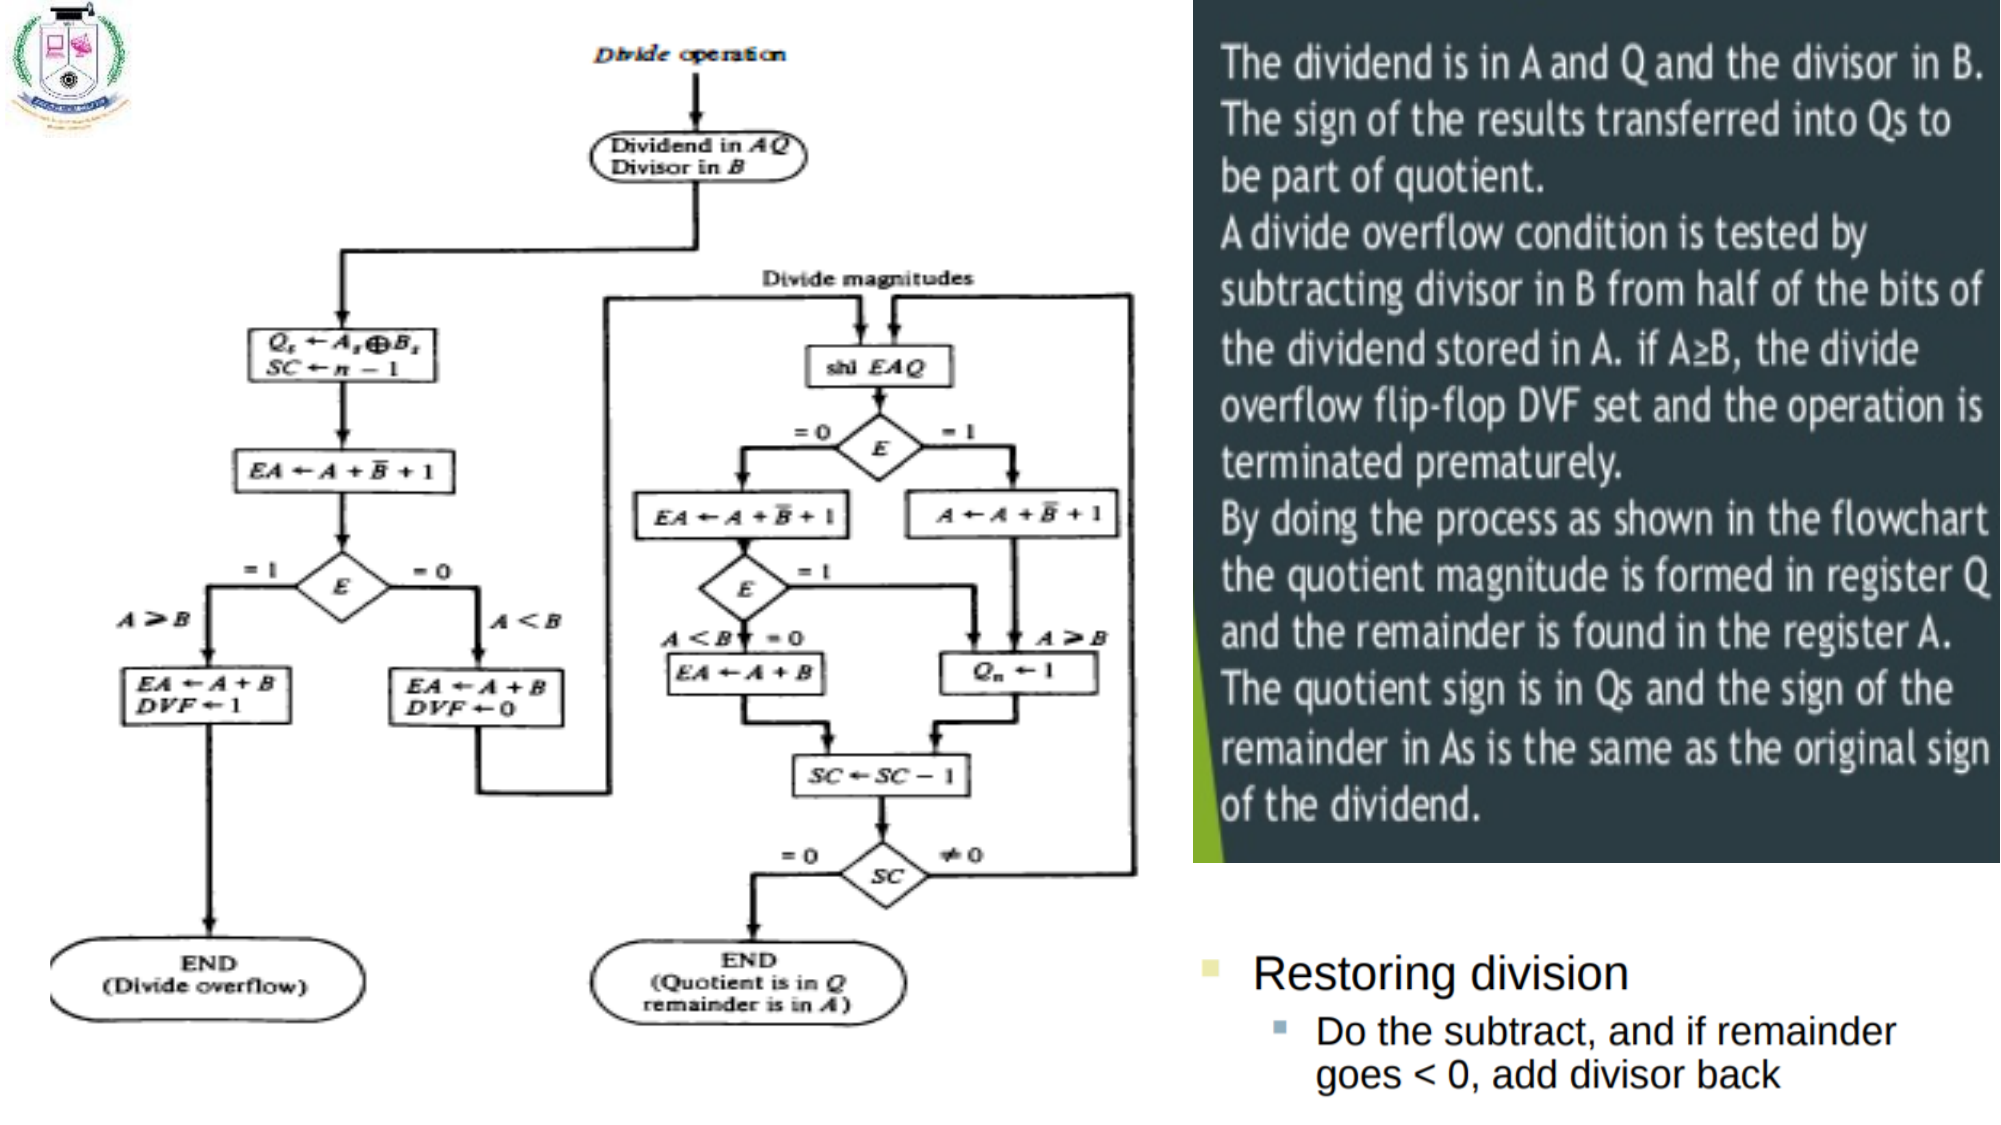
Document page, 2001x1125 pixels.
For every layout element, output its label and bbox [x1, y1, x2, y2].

text_box [5, 0, 133, 138]
picture [50, 40, 1956, 1102]
picture [1193, 0, 2000, 863]
